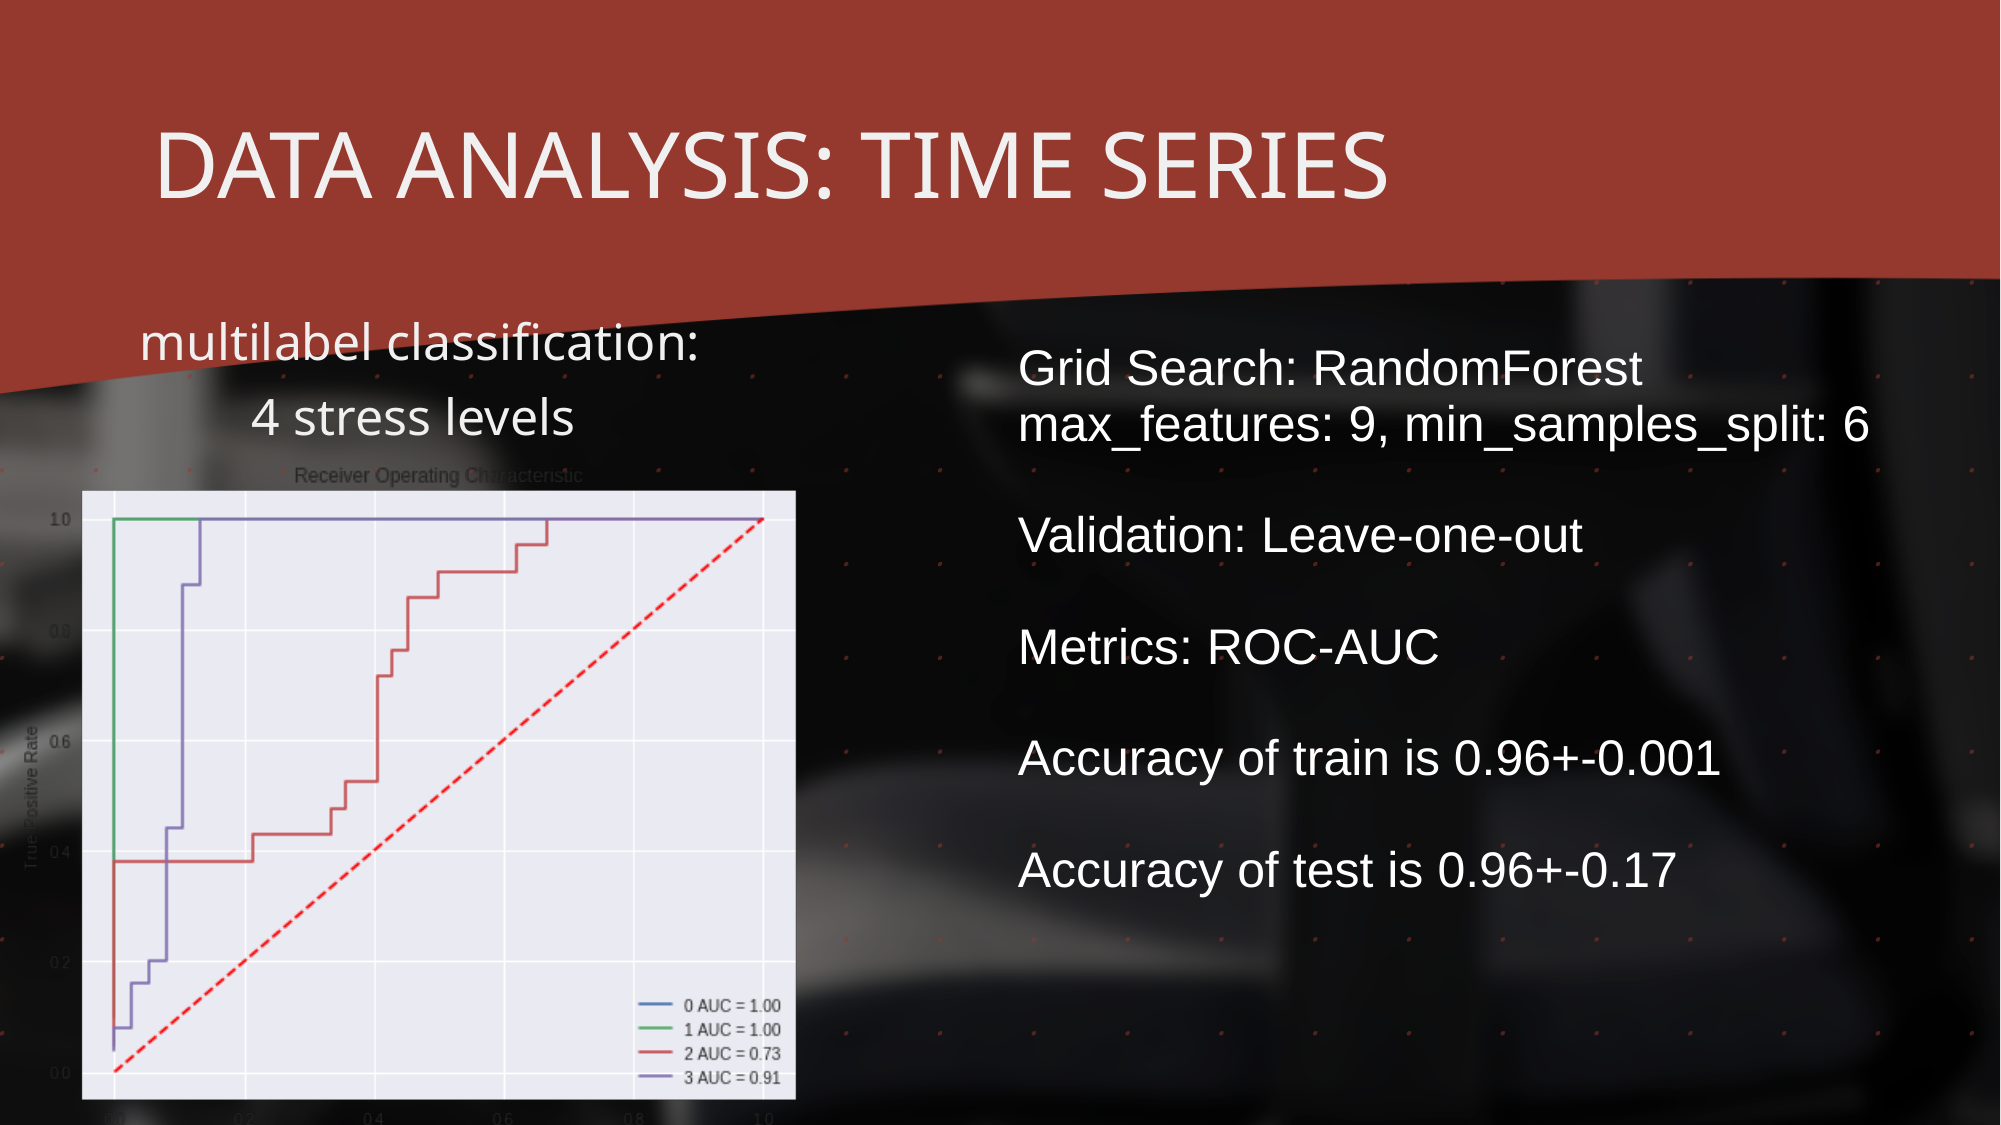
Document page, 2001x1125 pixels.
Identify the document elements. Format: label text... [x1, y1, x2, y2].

table_header Grid Search: RandomForest max_features: 9, min_samples_split: 6 Validation: Leave-one-out Metrics: ROC-AUC Accuracy of train is 0.96+-0.001 Accuracy of test is 0.96+-0.17 [1003, 325, 1975, 1012]
list multilabel classification: 4 stress levels [72, 309, 768, 456]
picture [0, 0, 2001, 1125]
title DATA ANALYSIS: TIME SERIES [137, 59, 1863, 278]
